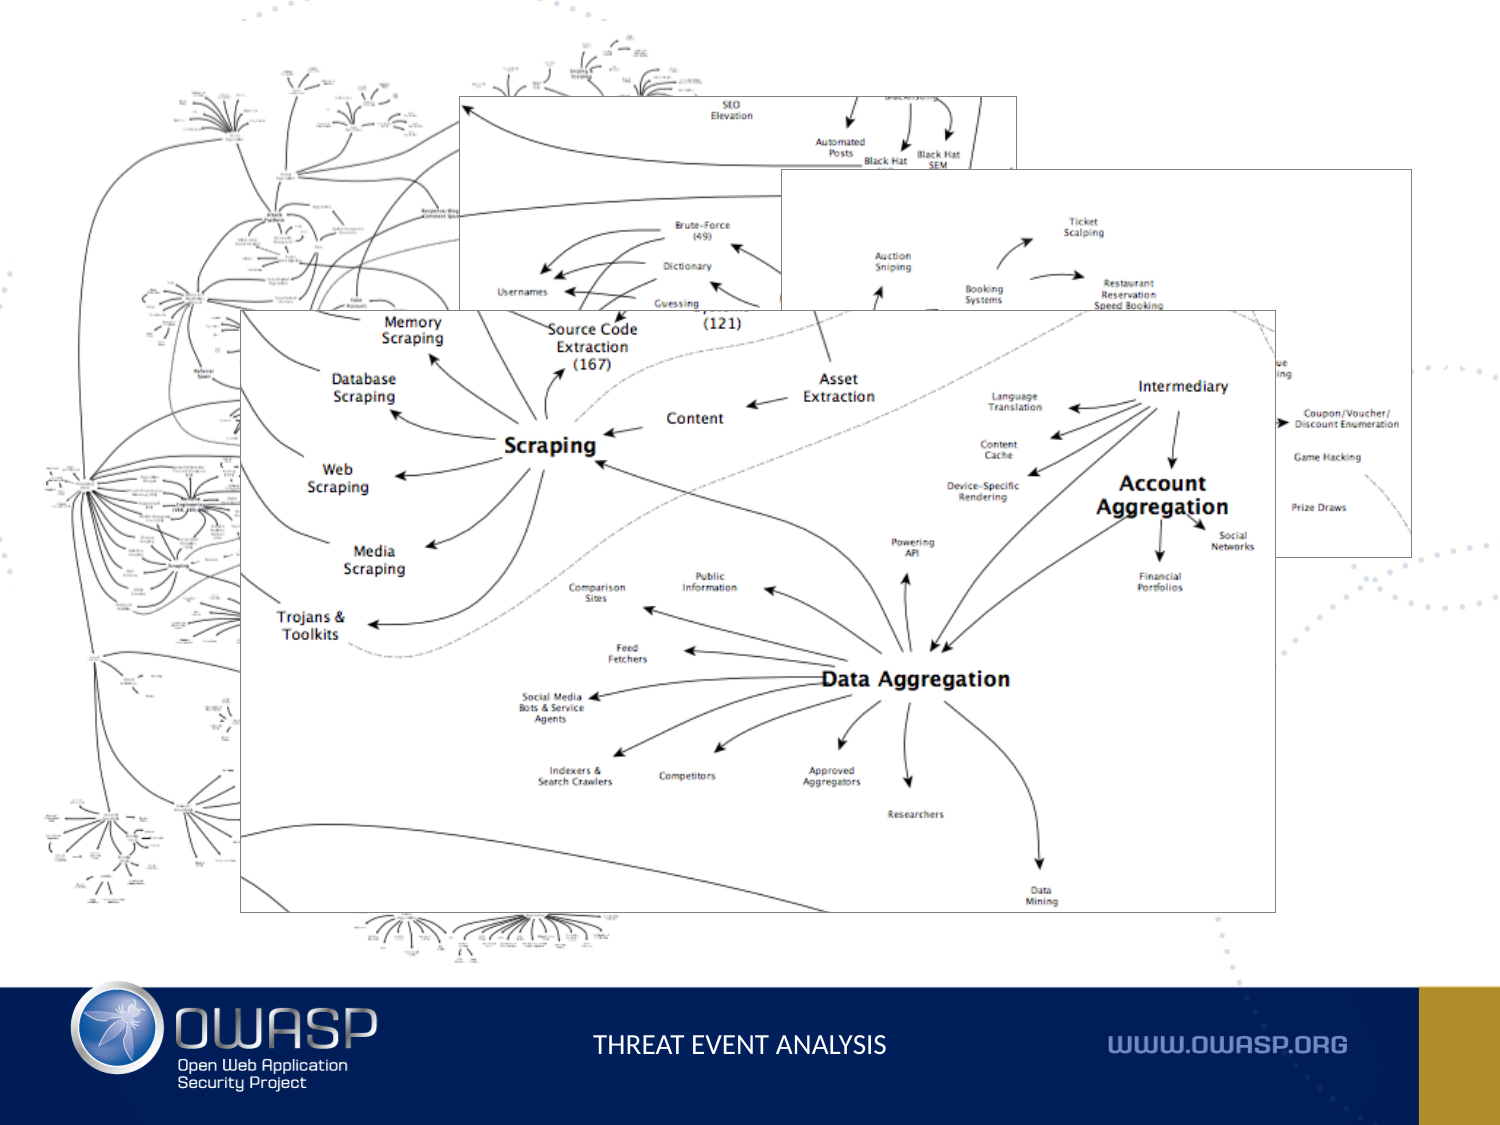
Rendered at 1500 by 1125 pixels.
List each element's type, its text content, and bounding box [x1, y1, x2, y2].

picture [0, 0, 1500, 1125]
text_box Threat Event Analysis [383, 1018, 1097, 1103]
